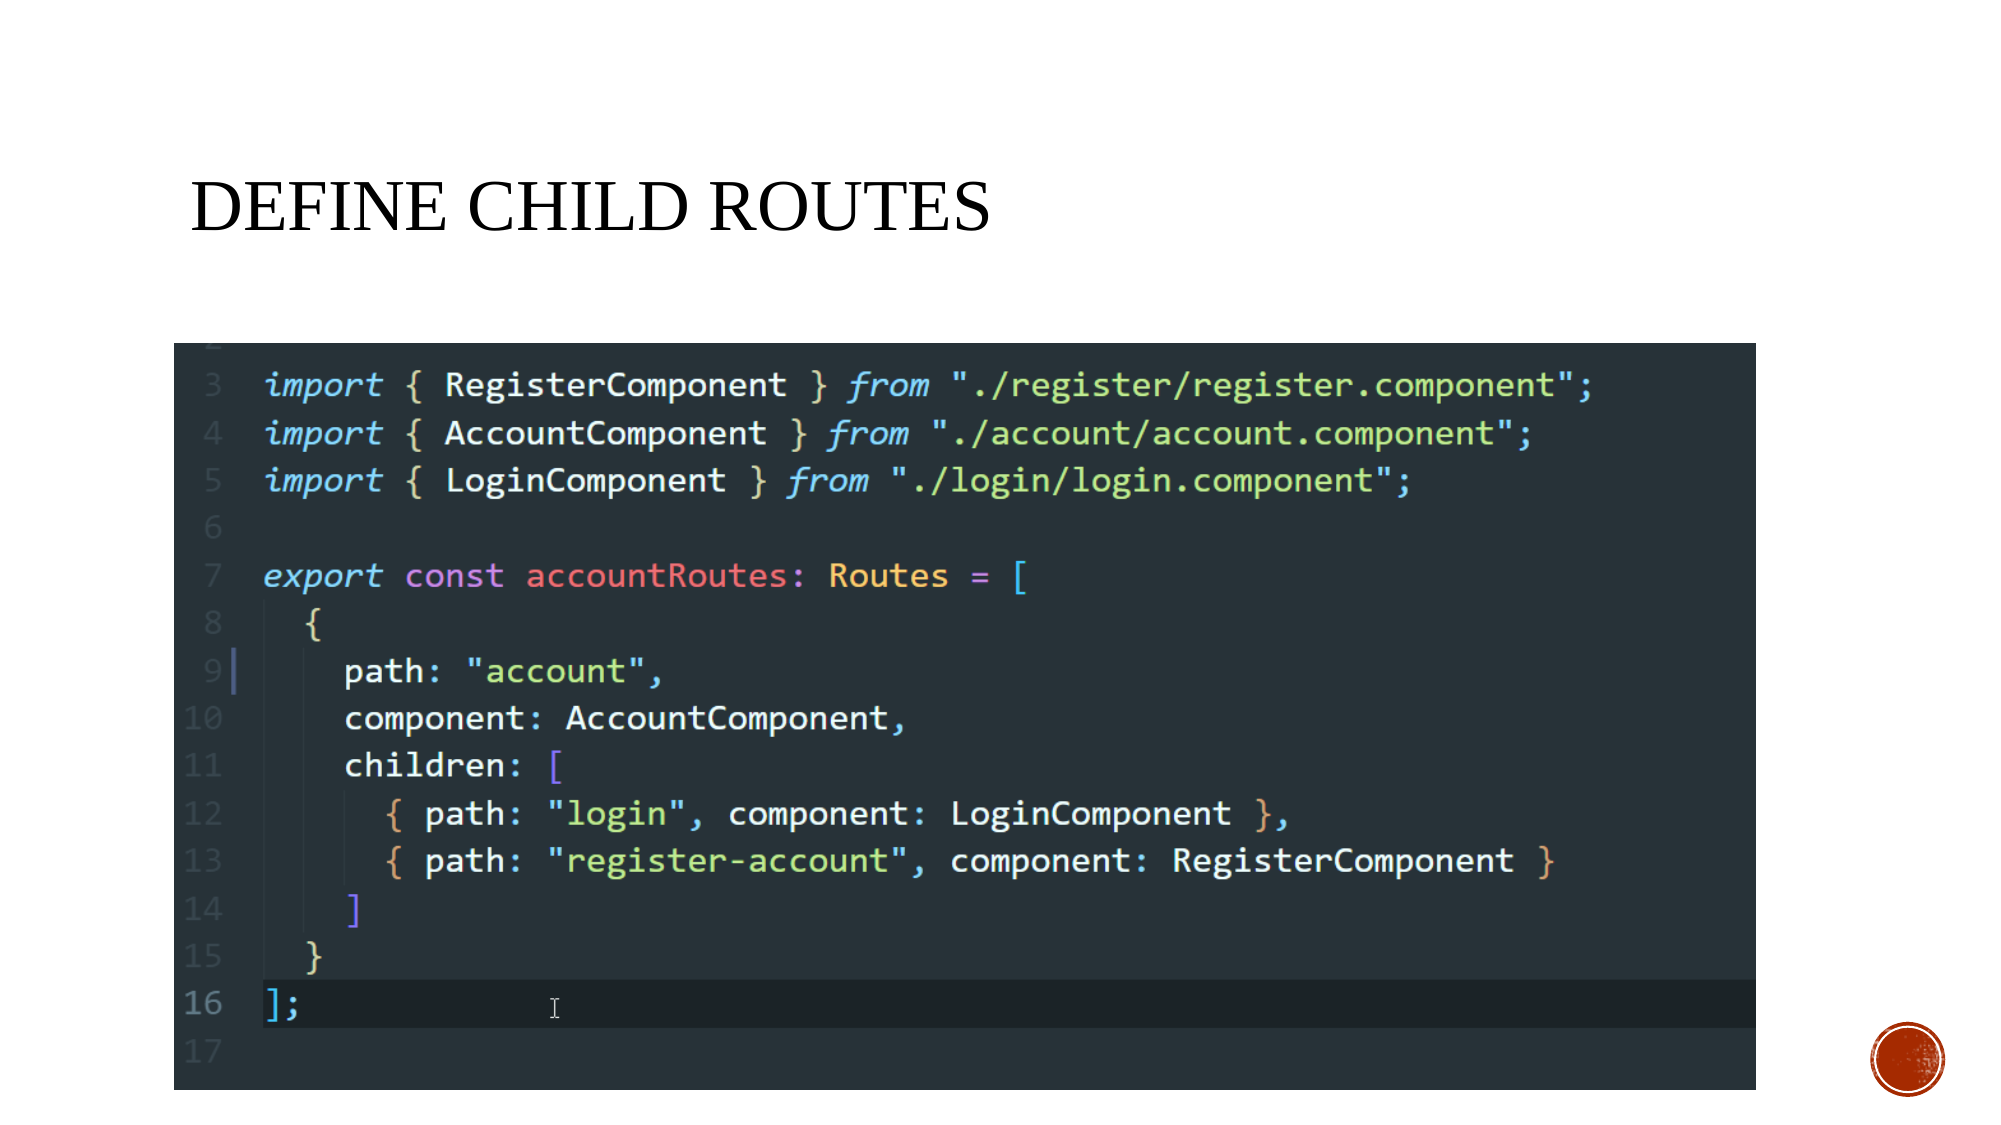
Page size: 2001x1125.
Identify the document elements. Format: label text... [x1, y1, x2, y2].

title Define Child Routes [175, 79, 1826, 344]
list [181, 344, 1755, 1088]
